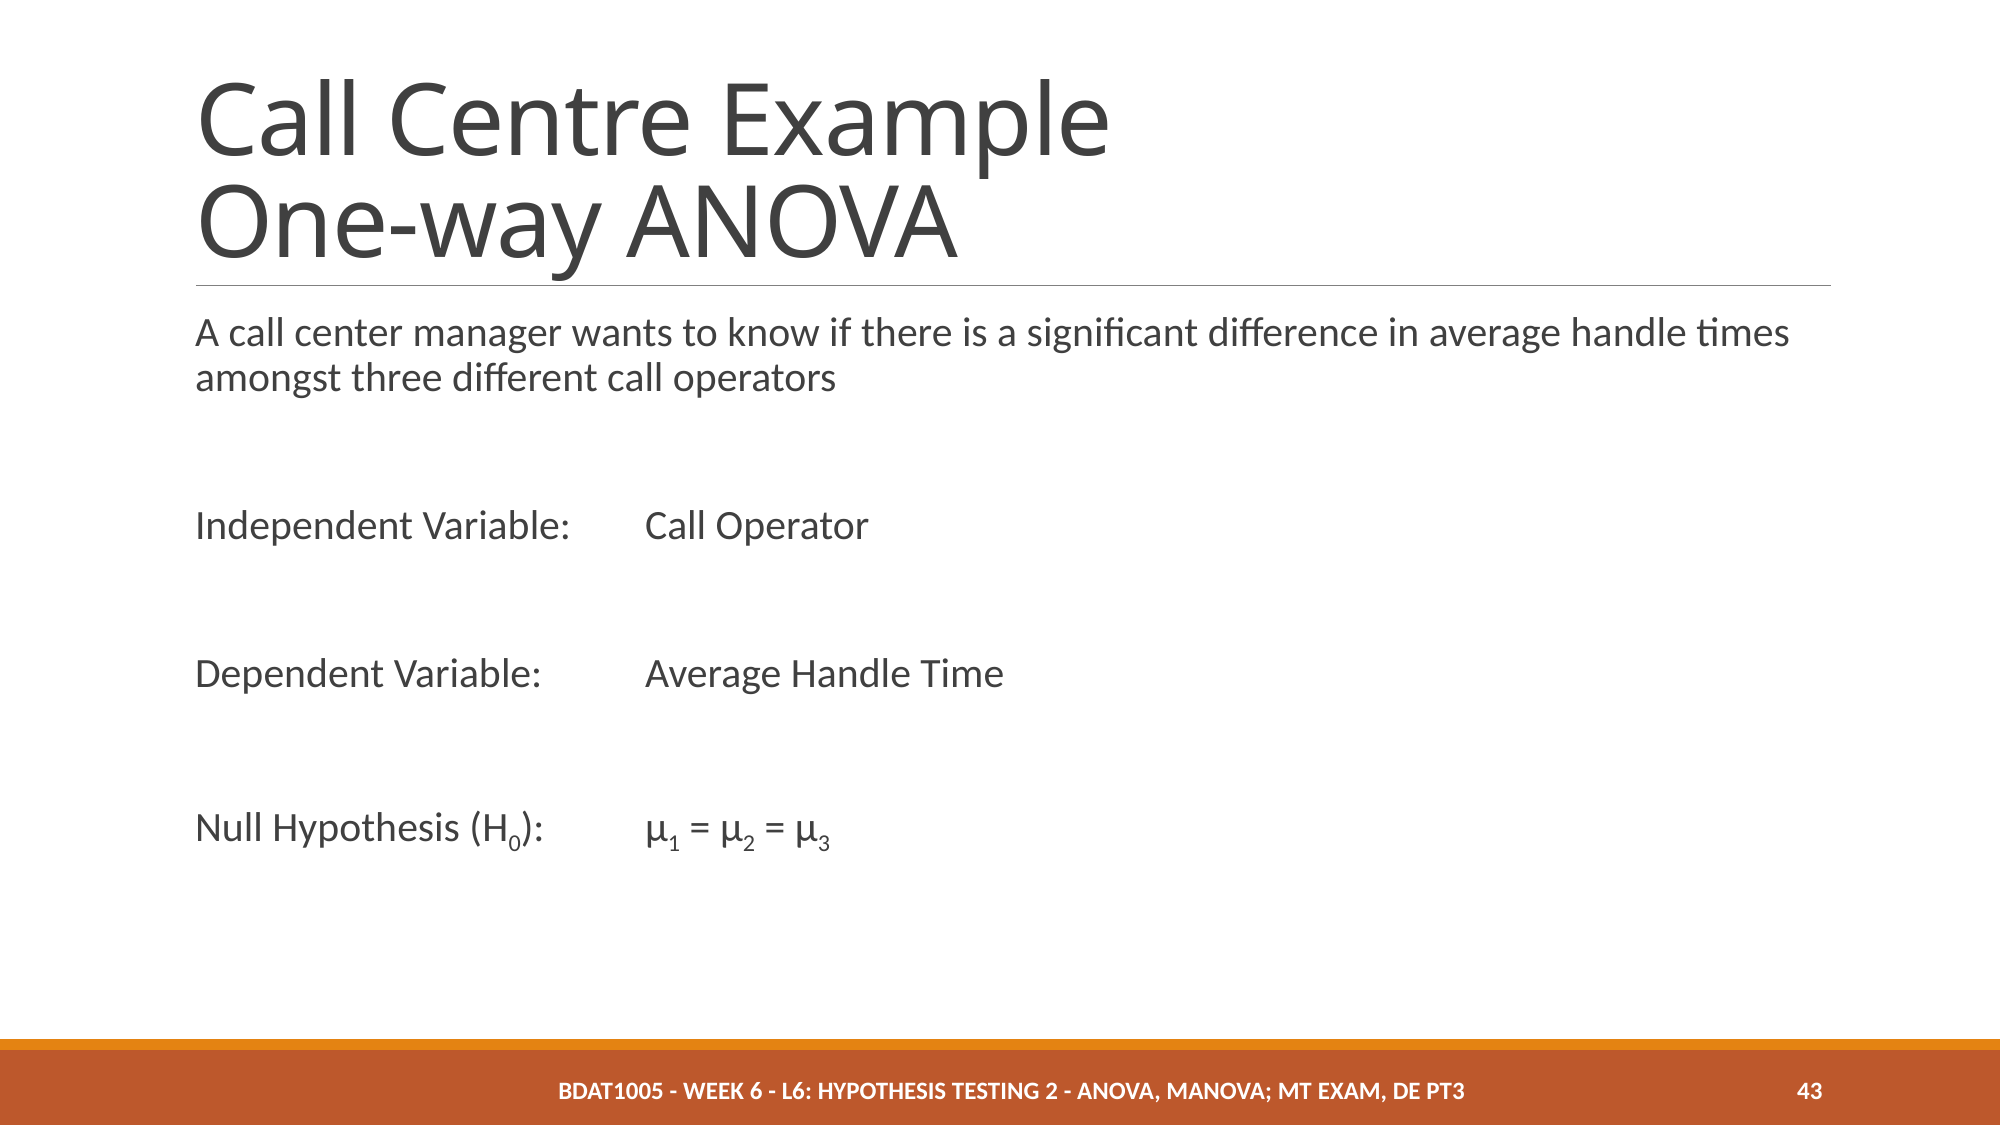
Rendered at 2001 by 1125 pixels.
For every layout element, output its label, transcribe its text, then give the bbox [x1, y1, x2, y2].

slide_number 43 [1687, 1059, 1838, 1120]
list A call center manager wants to know if there is a significant difference in average handle times amongst three different call operators Independent Variable: Call Operator Dependent Variable: Average Handle Time Null Hypothesis (H0): μ1 = μ2 = μ3 [180, 302, 1830, 963]
footer BDAT1005 - Week 6 - L6: Hypothesis Testing 2 - ANOVA, MANOVA; MT Exam, DE pt3 [375, 1059, 1650, 1120]
title Call Centre Example One-way ANOVA [180, 47, 1830, 285]
